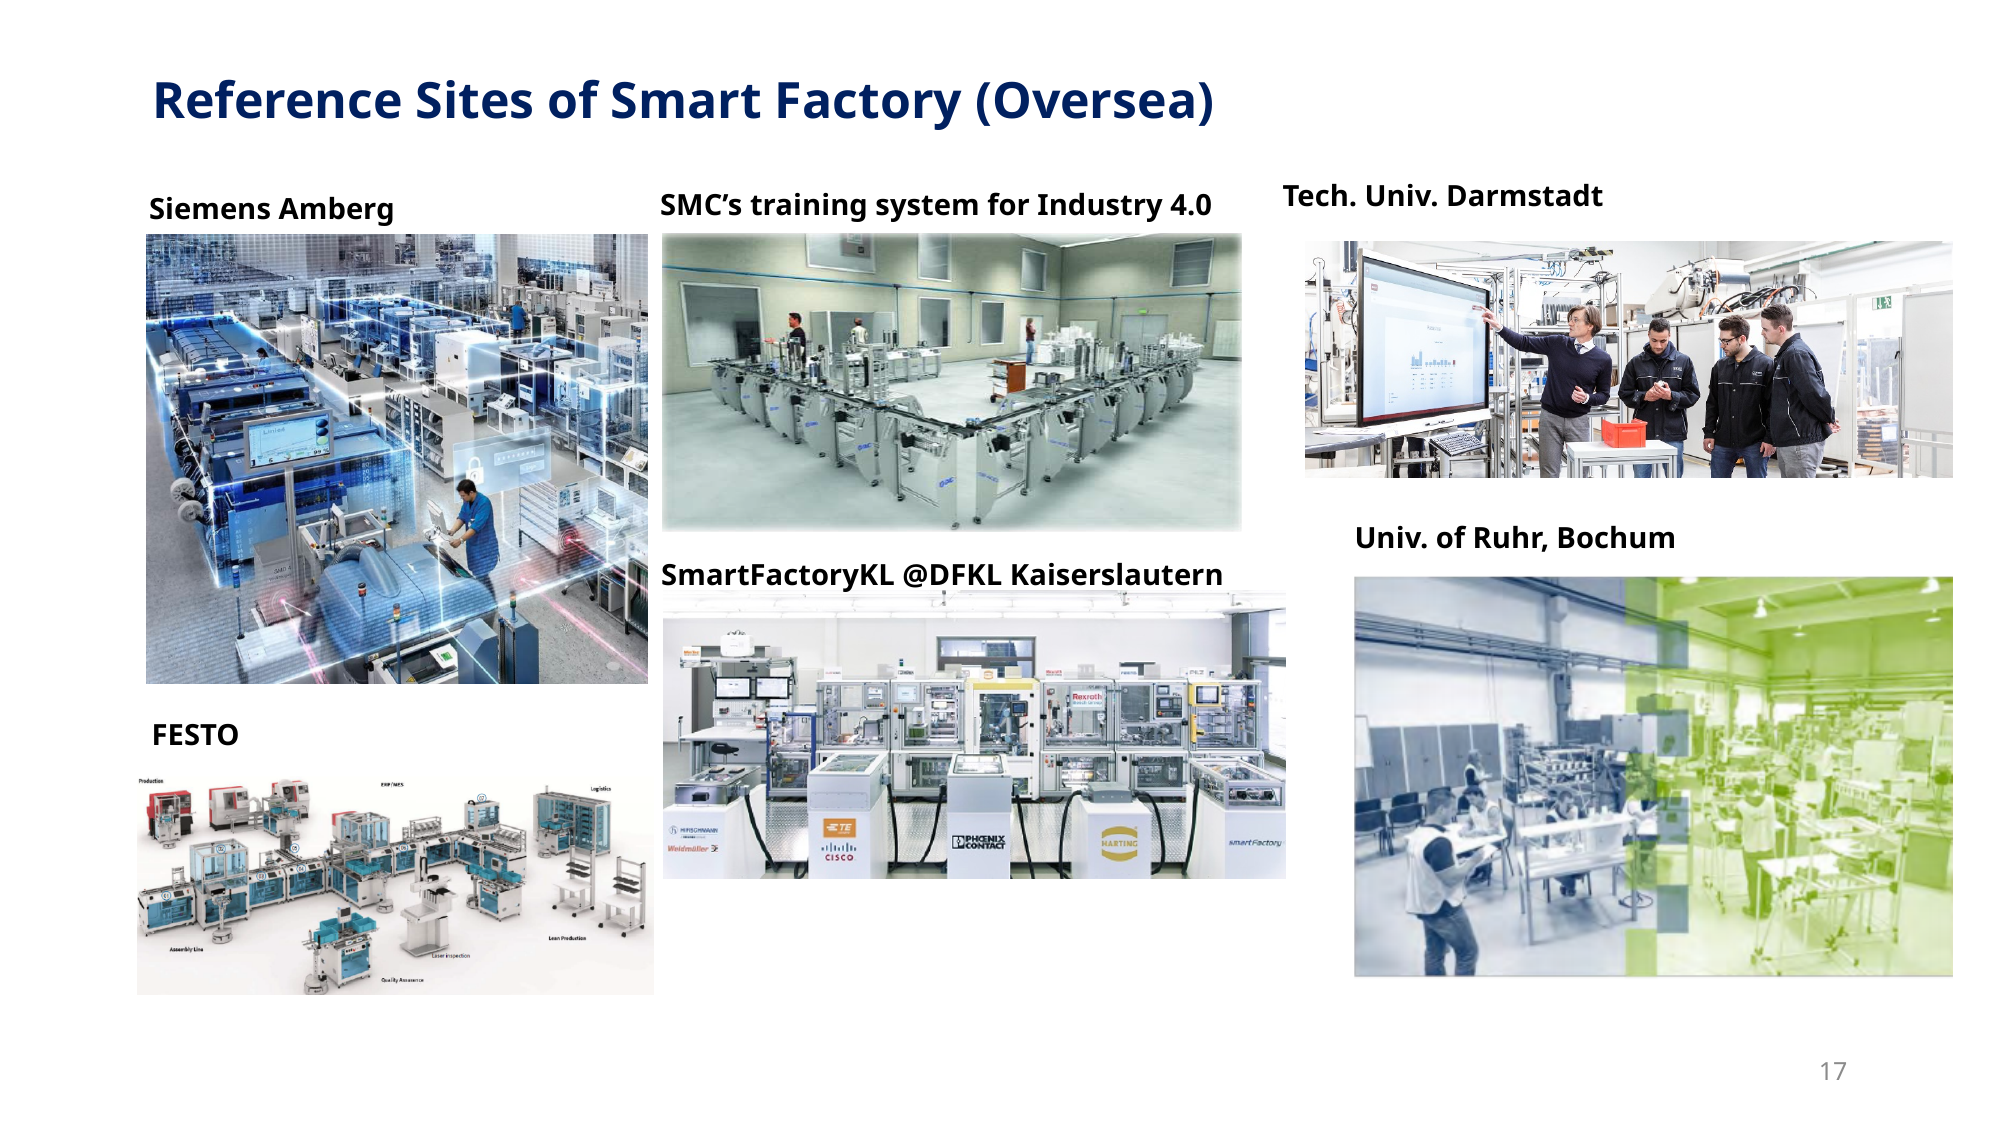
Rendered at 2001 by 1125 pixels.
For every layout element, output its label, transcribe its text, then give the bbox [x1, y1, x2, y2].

picture [662, 590, 1286, 879]
slide_number 17 [1412, 1042, 1863, 1103]
picture [146, 234, 648, 684]
text_box Tech. Univ. Darmstadt [1267, 170, 1619, 220]
text_box Univ. of Ruhr, Bochum [1339, 511, 1692, 562]
picture [662, 233, 1243, 533]
text_box FESTO [136, 709, 255, 759]
title Reference Sites of Smart Factory (Oversea) [137, 59, 1863, 146]
text_box SmartFactoryKL @DFKL Kaiserslautern [648, 548, 1247, 599]
text_box SMC’s training system for Industry 4.0 [645, 178, 1228, 229]
picture [1305, 241, 1953, 479]
picture [137, 768, 654, 995]
text_box Siemens Amberg [134, 183, 410, 233]
picture [1353, 573, 1953, 980]
